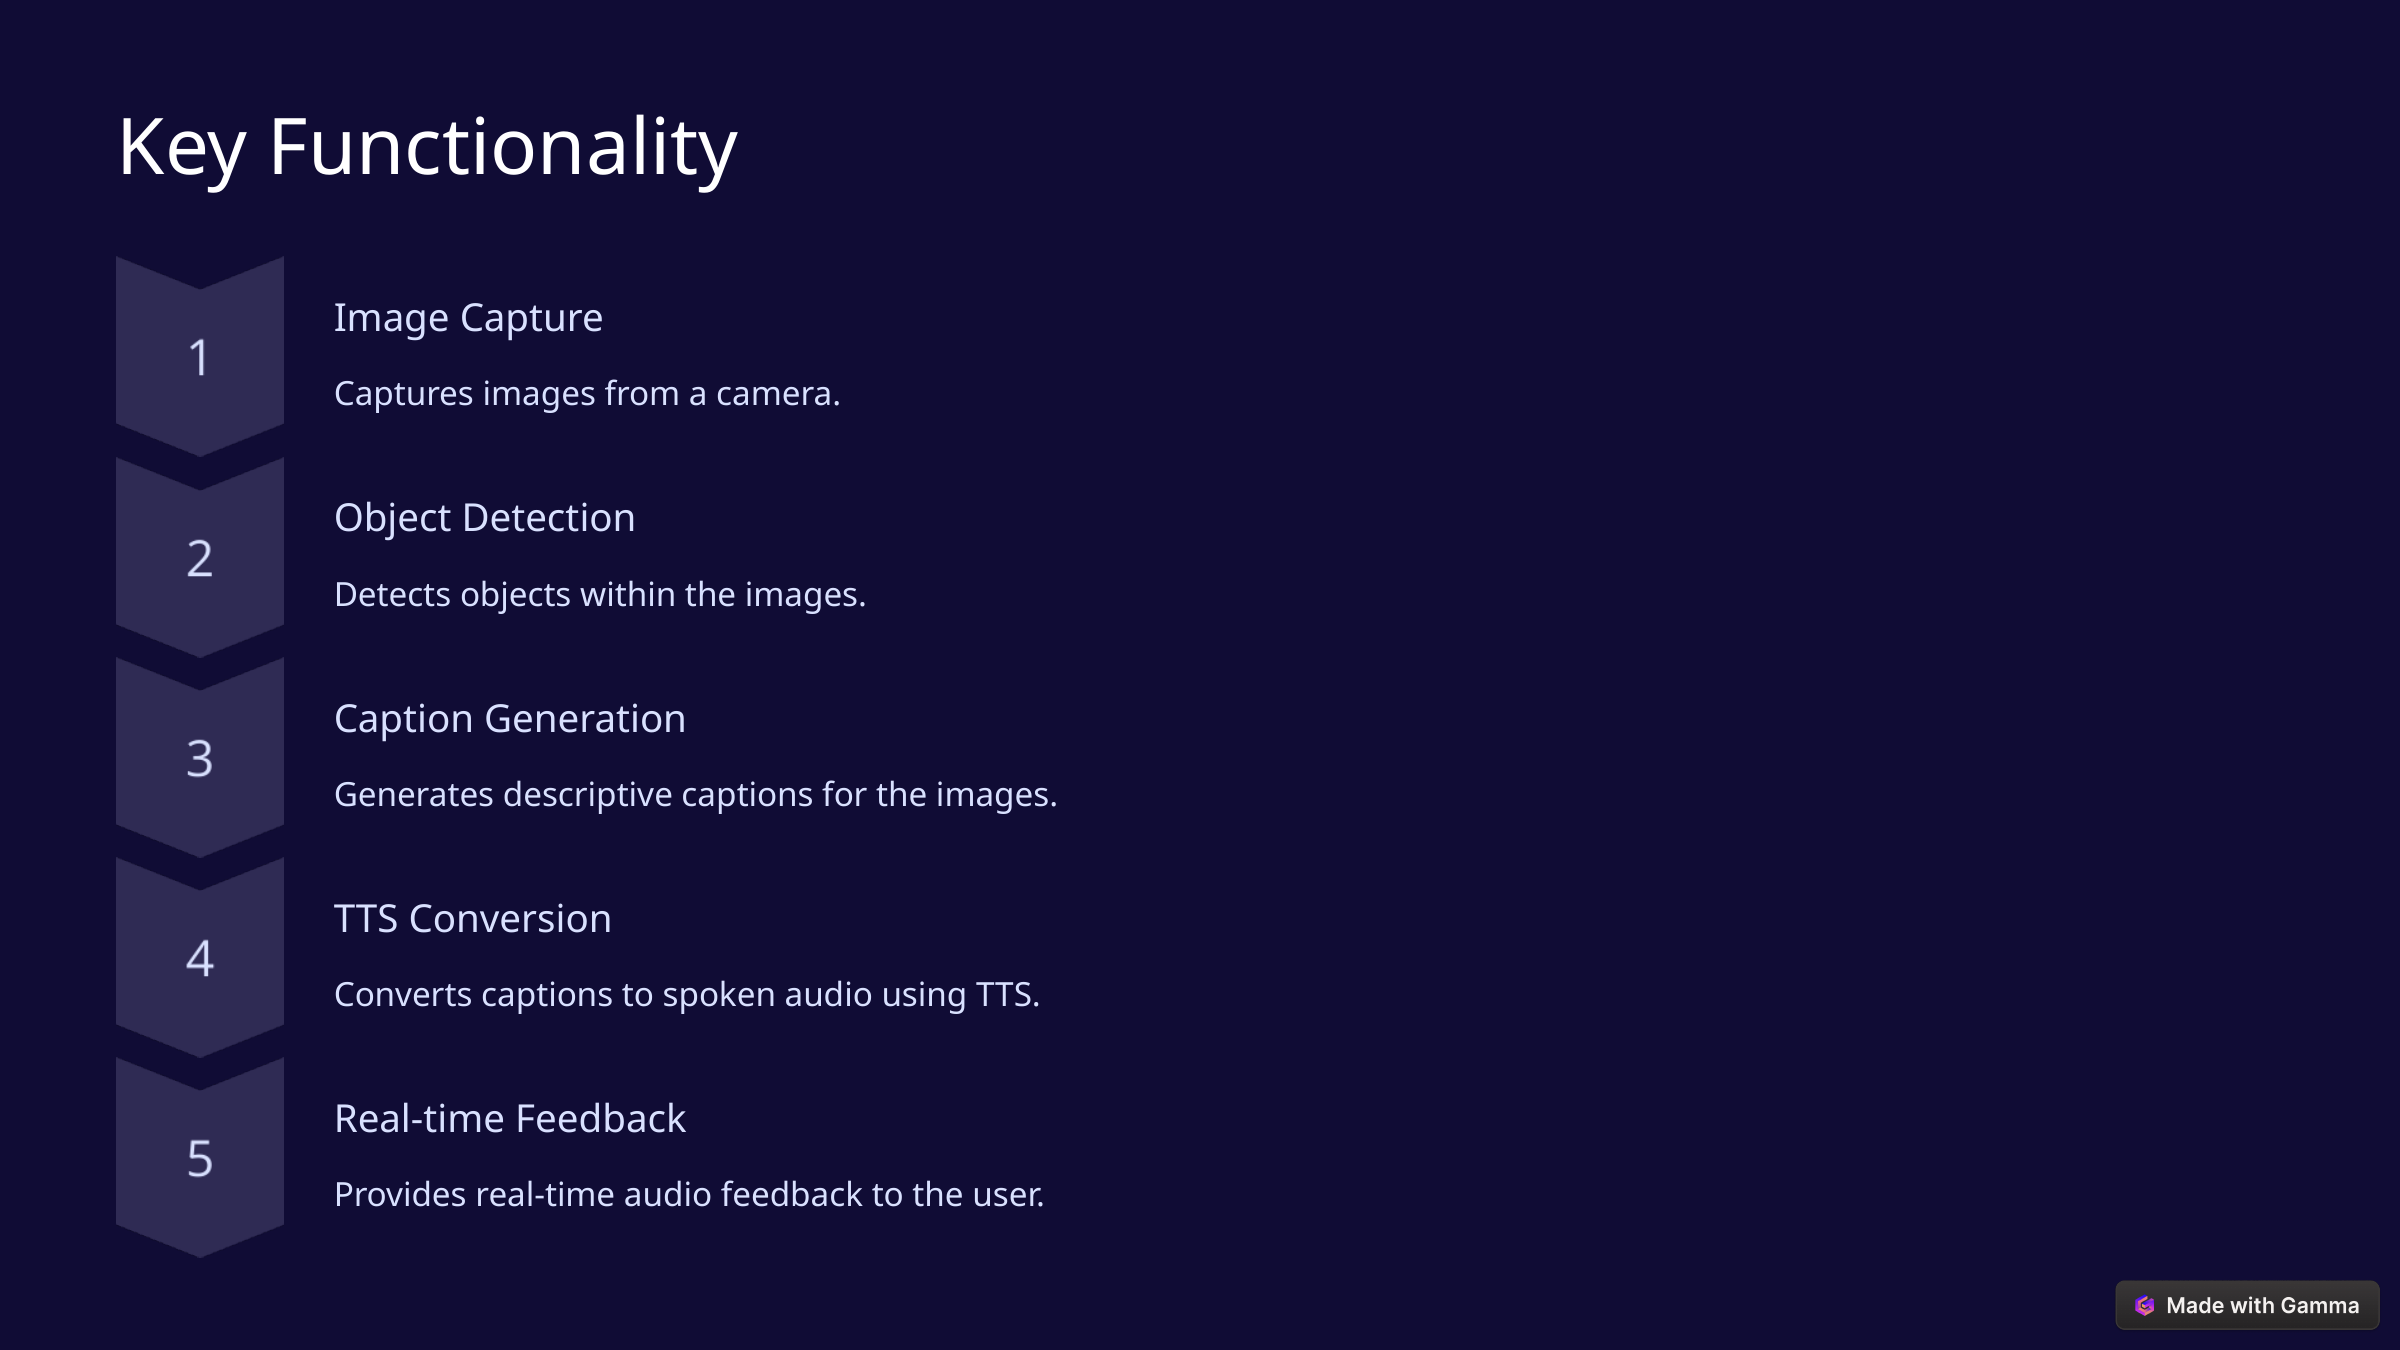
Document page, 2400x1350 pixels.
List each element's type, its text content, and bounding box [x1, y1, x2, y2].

text_box Provides real-time audio feedback to the user. [333, 1160, 2284, 1214]
text_box Caption Generation [333, 690, 727, 740]
text_box Generates descriptive captions for the images. [333, 759, 2284, 814]
text_box Converts captions to spoken audio using TTS. [333, 959, 2284, 1014]
text_box Detects objects within the images. [333, 559, 2284, 613]
text_box Key Functionality [116, 91, 903, 190]
picture [116, 256, 284, 1259]
text_box Captures images from a camera. [333, 359, 2284, 413]
text_box TTS Conversion [333, 890, 727, 940]
picture [2106, 1271, 2389, 1339]
text_box Image Capture [333, 290, 727, 340]
text_box Object Detection [333, 490, 727, 540]
text_box Real-time Feedback [333, 1091, 727, 1141]
